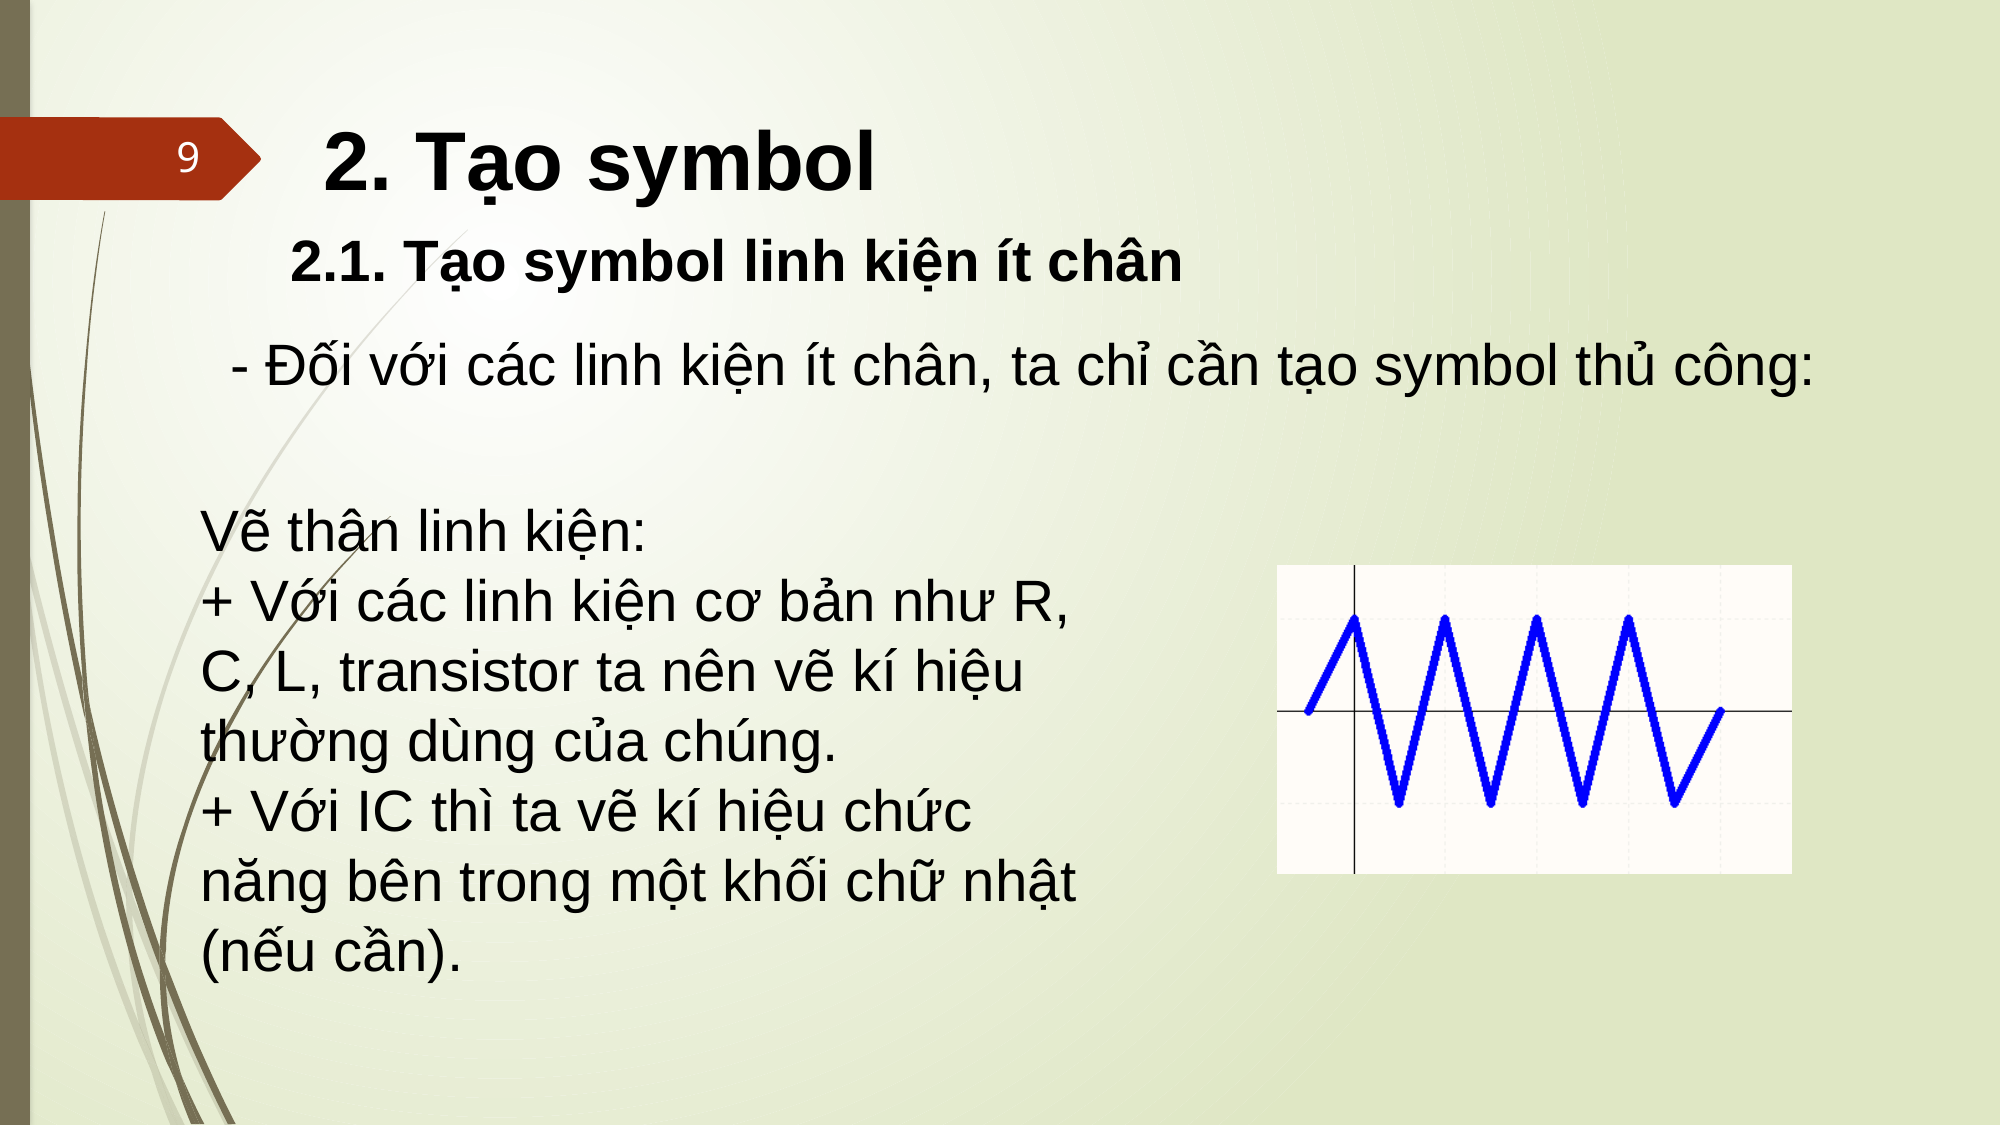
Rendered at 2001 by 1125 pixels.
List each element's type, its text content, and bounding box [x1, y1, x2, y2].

text_box Vẽ thân linh kiện: + Với các linh kiện cơ bản như R, C, L, transistor ta nên vẽ kí hiệu thường dùng của chúng. + Với IC thì ta vẽ kí hiệu chức năng bên trong một khối chữ nhật (nếu cần). [185, 485, 1127, 991]
text_box 2. Tạo symbol [308, 99, 1277, 215]
picture [1276, 565, 1792, 874]
slide_number 9 [87, 129, 216, 190]
text_box - Đối với các linh kiện ít chân, ta chỉ cần tạo symbol thủ công: [215, 319, 1921, 405]
text_box 2.1. Tạo symbol linh kiện ít chân [275, 216, 1278, 301]
